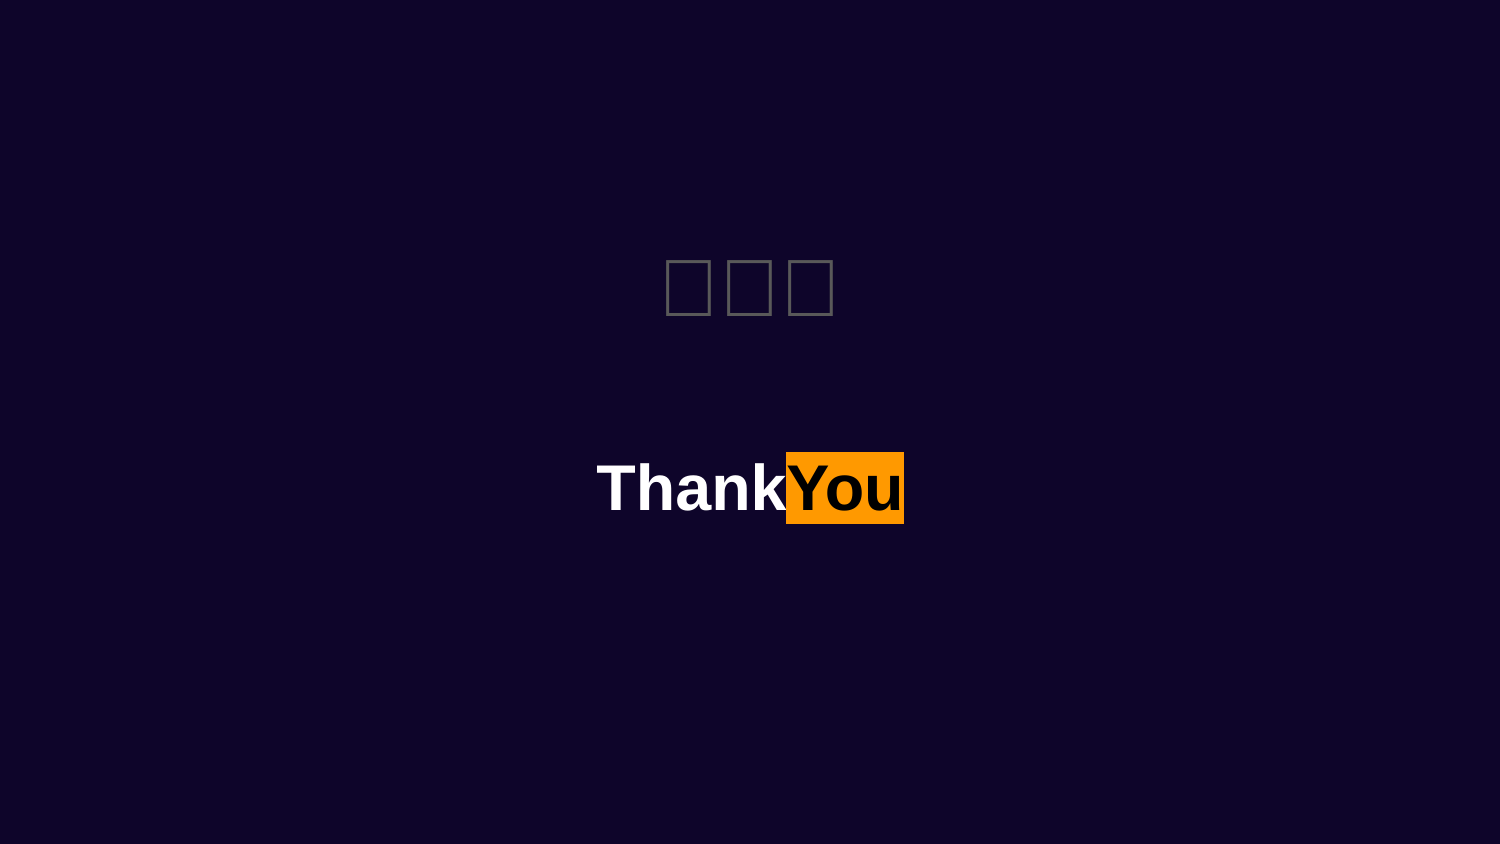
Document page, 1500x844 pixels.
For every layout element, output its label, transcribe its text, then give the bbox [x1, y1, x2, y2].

list 💀💀💀 ThankYou [36, 58, 1464, 785]
